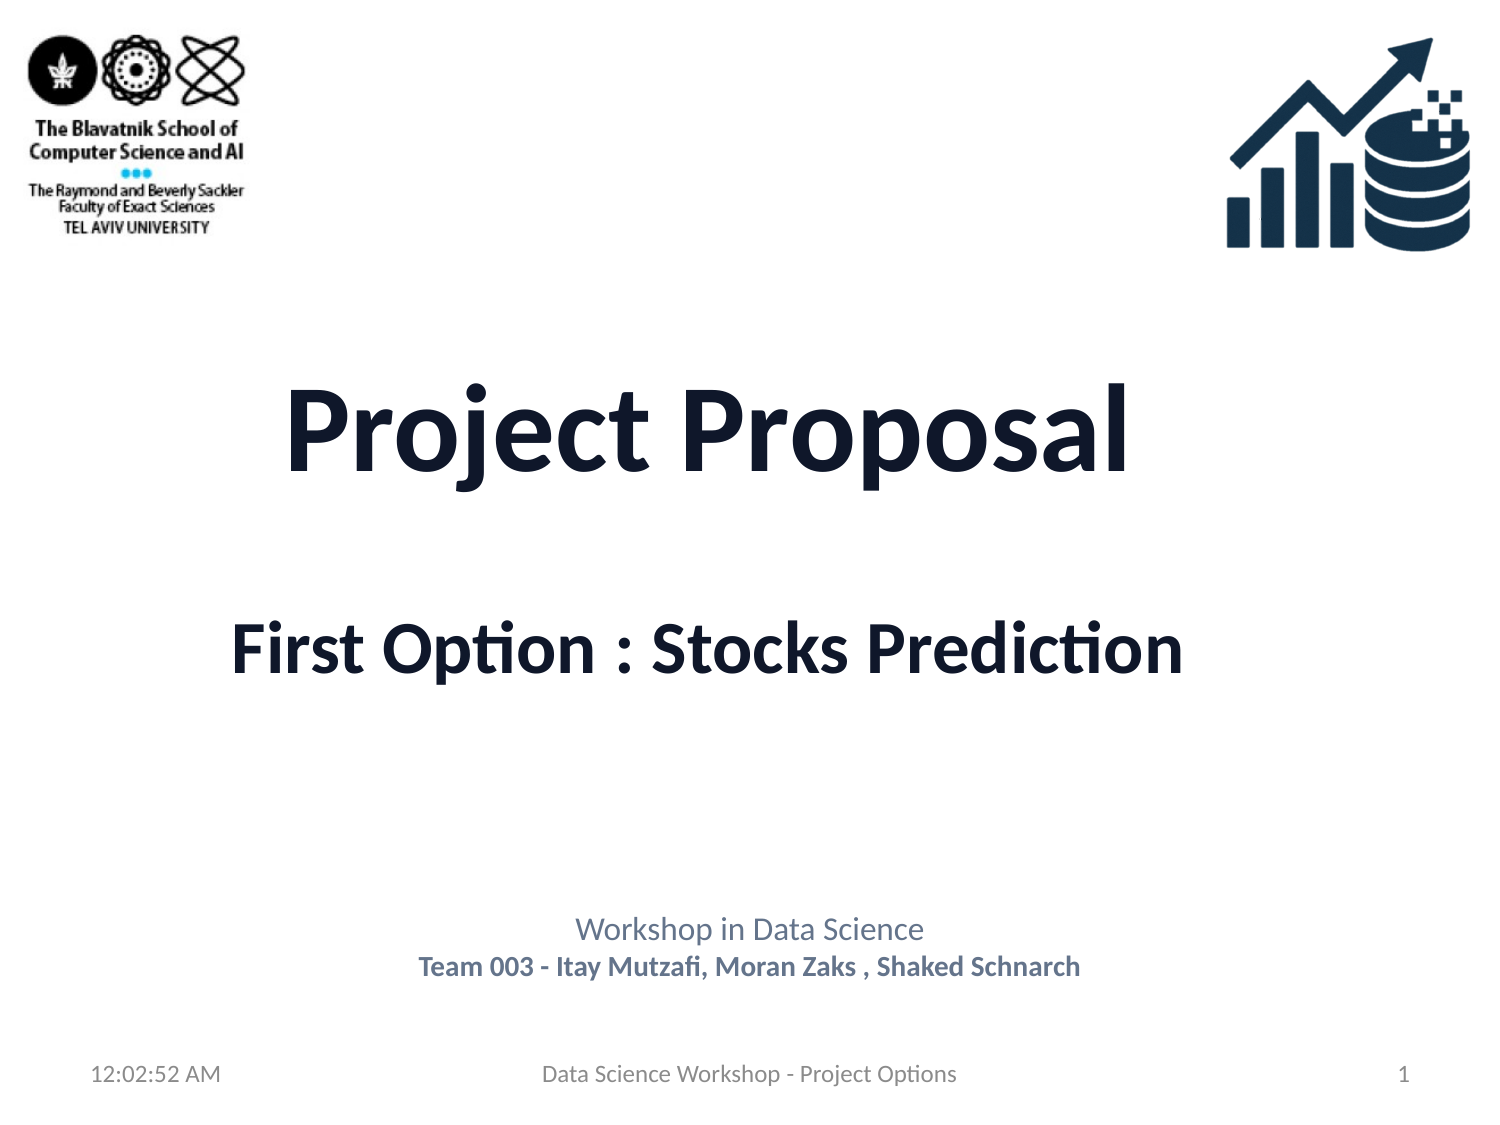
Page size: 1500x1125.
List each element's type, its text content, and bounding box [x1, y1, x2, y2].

text_box Project Proposal [136, 339, 1281, 505]
picture [1212, 19, 1477, 284]
picture [23, 19, 251, 247]
footer Data Science Workshop - Project Options [512, 1042, 988, 1103]
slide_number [75, 1042, 425, 1103]
slide_number 1 [1074, 1042, 1425, 1103]
text_box First Option : Stocks Prediction [33, 591, 1384, 696]
text_box Workshop in Data Science Team 003 - Itay Mutzafi, Moran Zaks , Shaked Schnarch [403, 899, 1097, 990]
